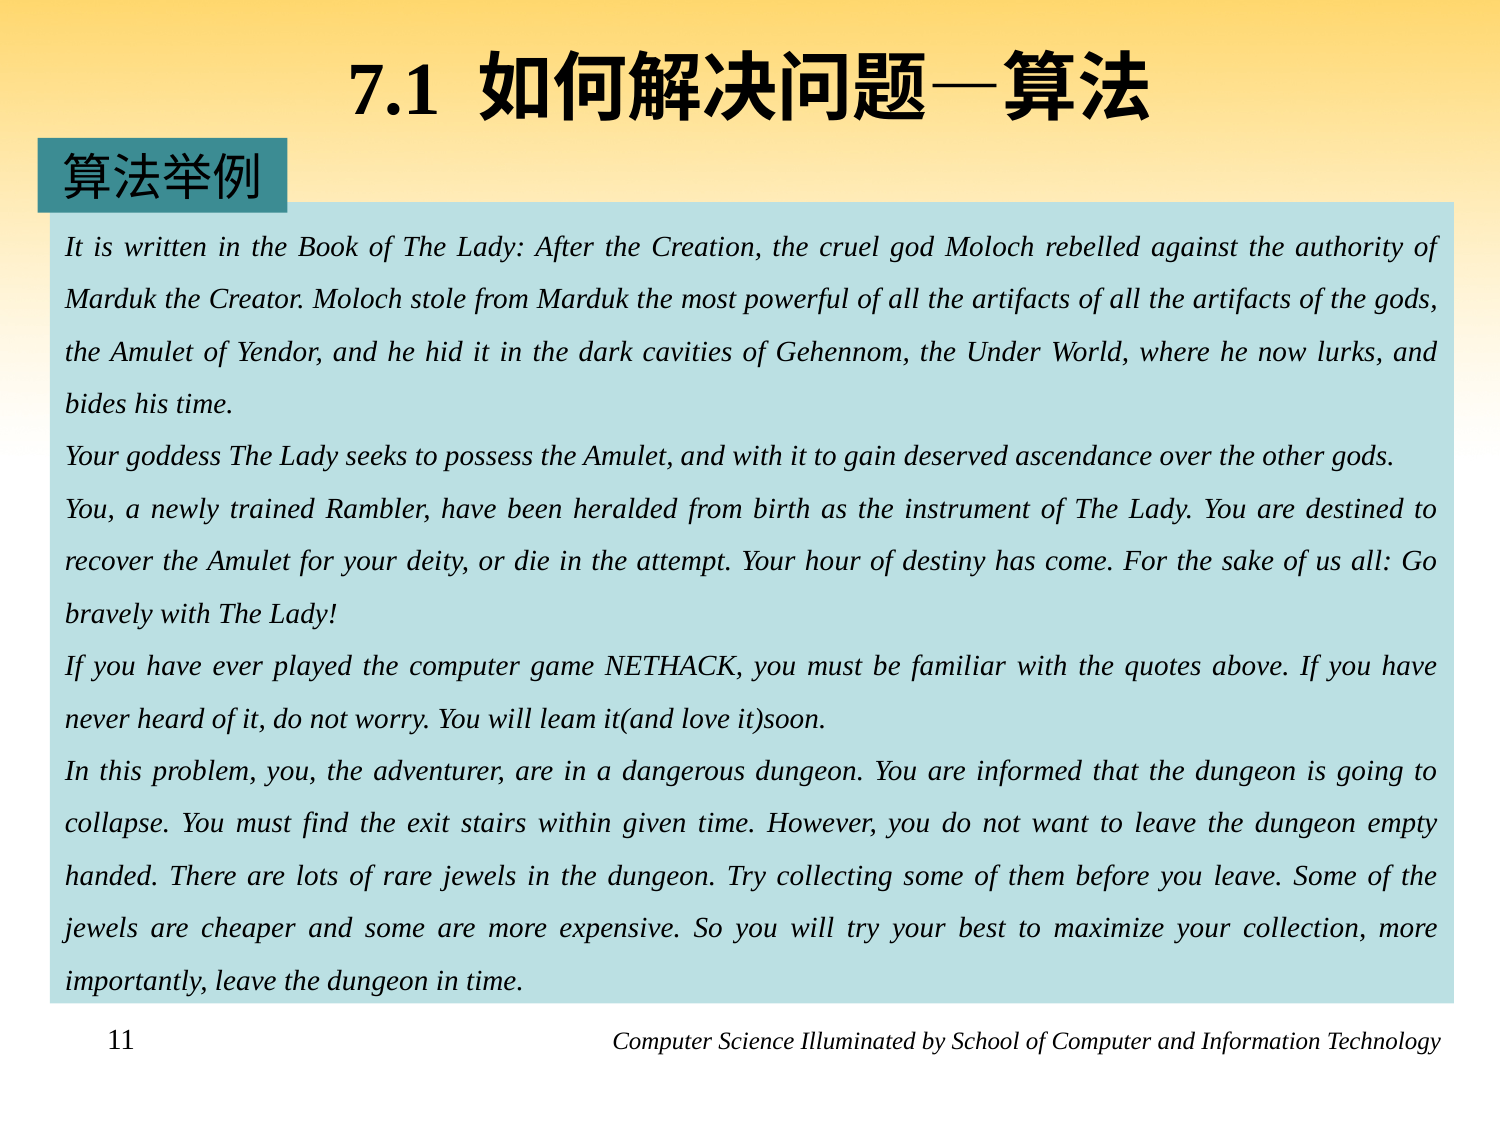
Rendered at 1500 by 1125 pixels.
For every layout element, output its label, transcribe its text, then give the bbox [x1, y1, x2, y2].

slide_number 11 [75, 1012, 150, 1066]
picture [0, 0, 1500, 1125]
text_box It is written in the Book of The Lady: After the Creation, the cruel god Moloch rebelled against the authority of Marduk the Creator. Moloch stole from Marduk the most powerful of all the artifacts of all the artifacts of the gods, the Amulet of Yendor, and he hid it in the dark cavities of Gehennom, the Under World, where he now lurks, and bides his time. Your goddess The Lady seeks to possess the Amulet, and with it to gain deserved ascendance over the other gods. You, a newly trained Rambler, have been heralded from birth as the instrument of The Lady. You are destined to recover the Amulet for your deity, or die in the attempt. Your hour of destiny has come. For the sake of us all: Go bravely with The Lady! If you have ever played the computer game NETHACK, you must be familiar with the quotes above. If you have never heard of it, do not worry. You will leam it(and love it)soon. In this problem, you, the adventurer, are in a dangerous dungeon. You are informed that the dungeon is going to collapse. You must find the exit stairs within given time. However, you do not want to leave the dungeon empty handed. There are lots of rare jewels in the dungeon. Try collecting some of them before you leave. Some of the jewels are cheaper and some are more expensive. So you will try your best to maximize your collection, more importantly, leave the dungeon in time. [49, 202, 1454, 1004]
text_box 算法举例 [37, 137, 288, 213]
title 7.1 如何解决问题—算法 [75, 21, 1425, 147]
